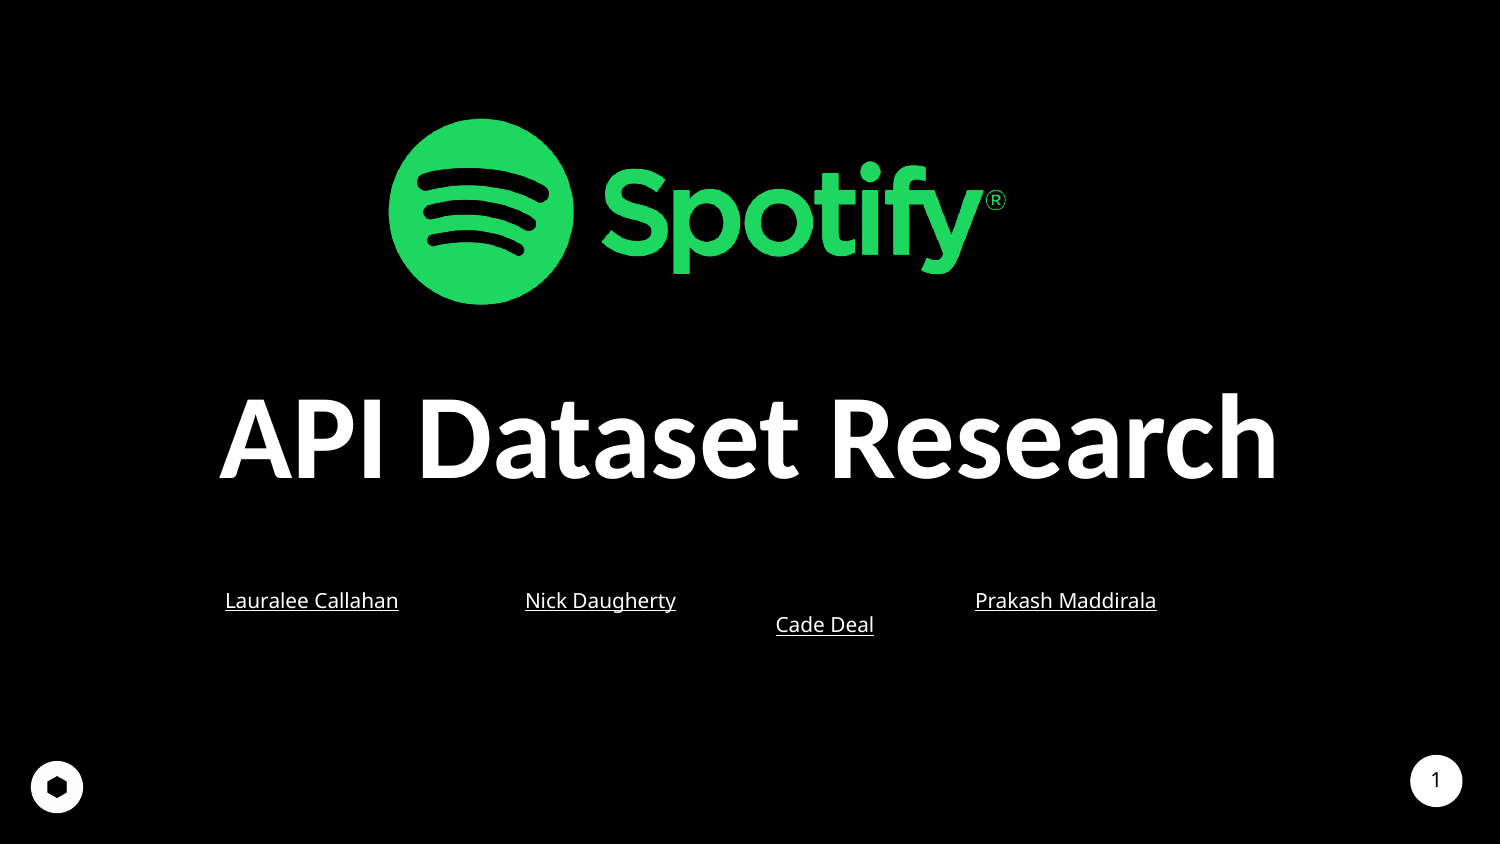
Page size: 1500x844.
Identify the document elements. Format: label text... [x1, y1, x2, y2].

subtitle Lauralee Callahan Nick Daugherty Prakash Maddirala Cade Deal [153, 547, 1347, 696]
title API Dataset Research [80, 363, 1420, 670]
slide_number ‹#› [1391, 748, 1482, 814]
picture [30, 760, 84, 814]
picture [388, 118, 1006, 305]
